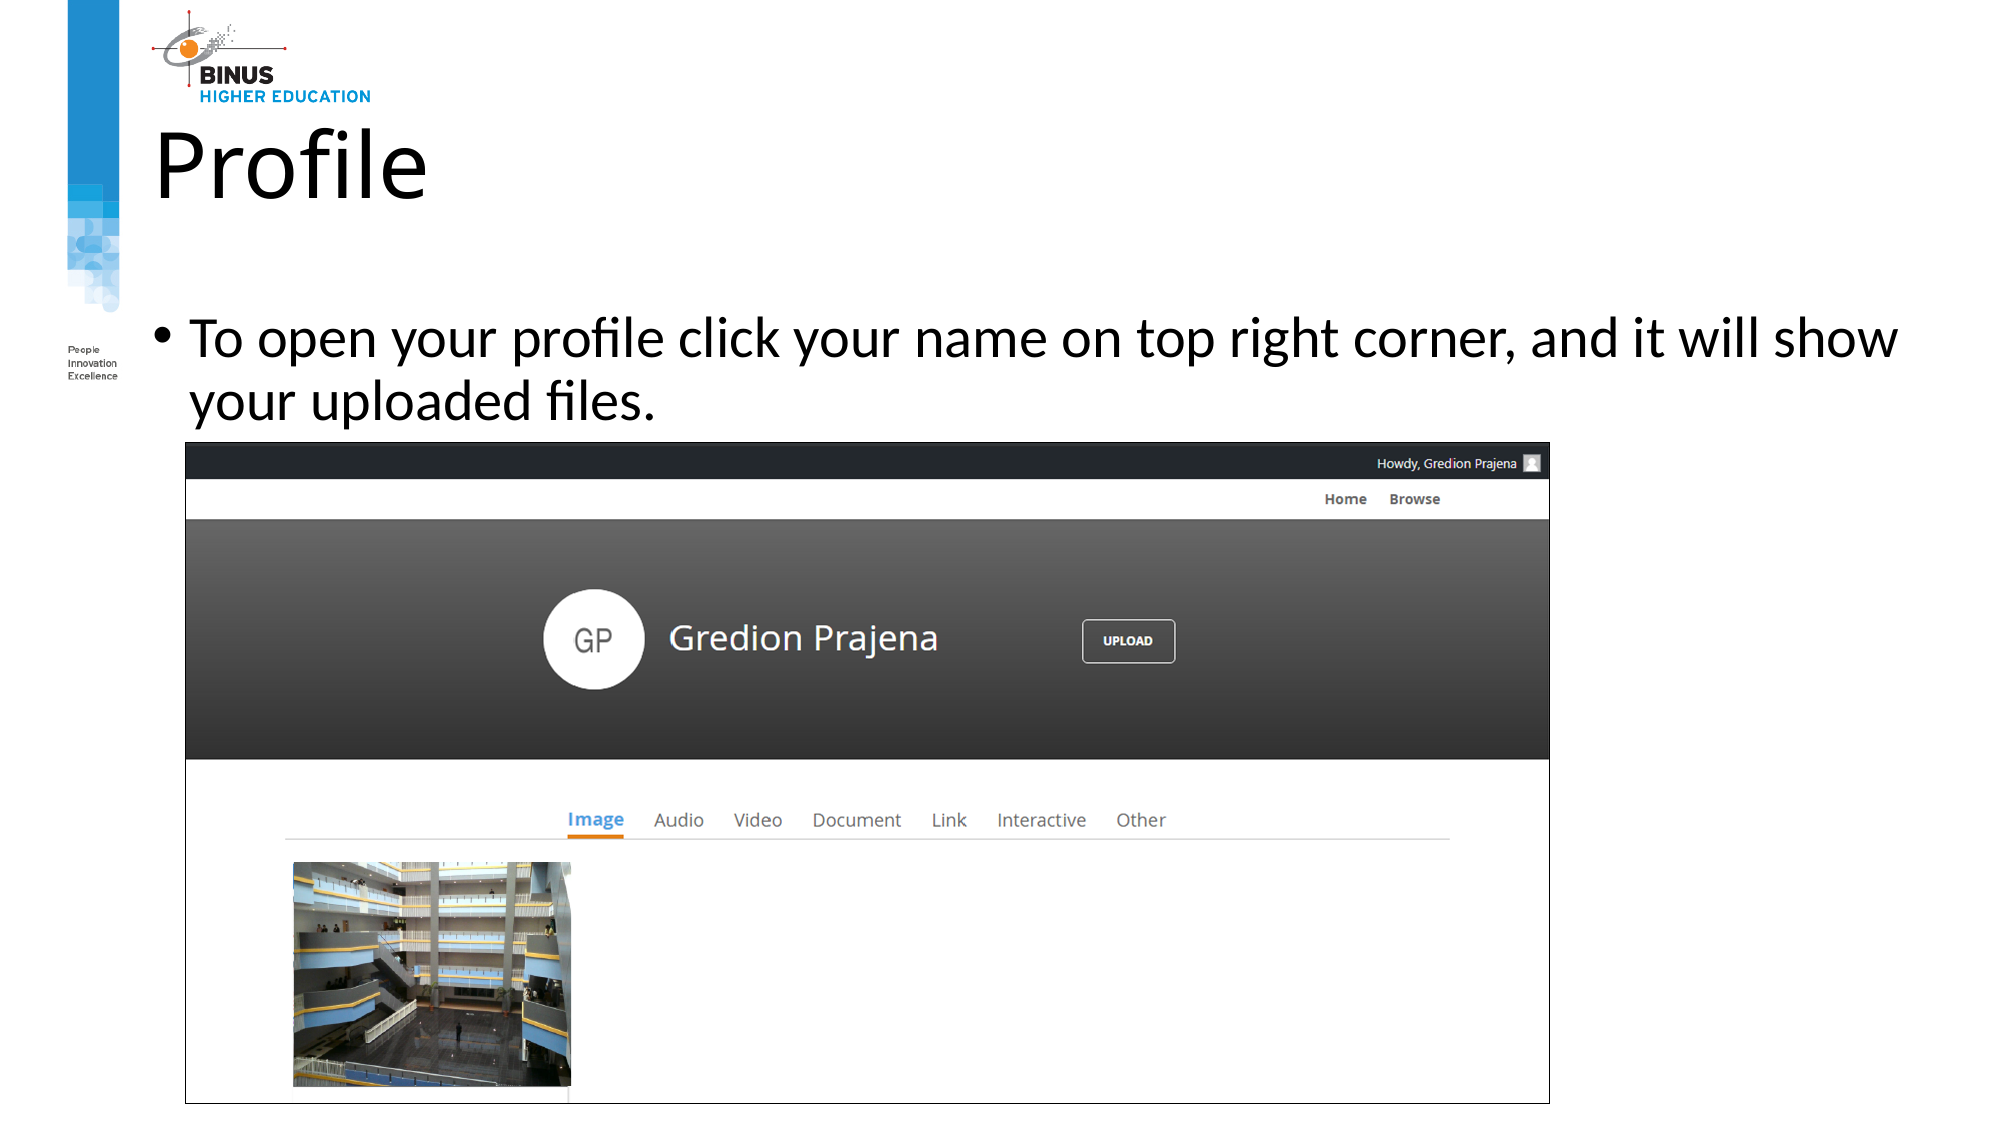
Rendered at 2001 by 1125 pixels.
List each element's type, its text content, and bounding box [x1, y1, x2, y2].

title Profile [137, 59, 1863, 278]
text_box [185, 442, 1550, 1104]
picture [151, 10, 371, 59]
list To open your profile click your name on top right corner, and it will show your uploaded files. [137, 299, 1923, 1014]
picture [0, 0, 128, 1121]
